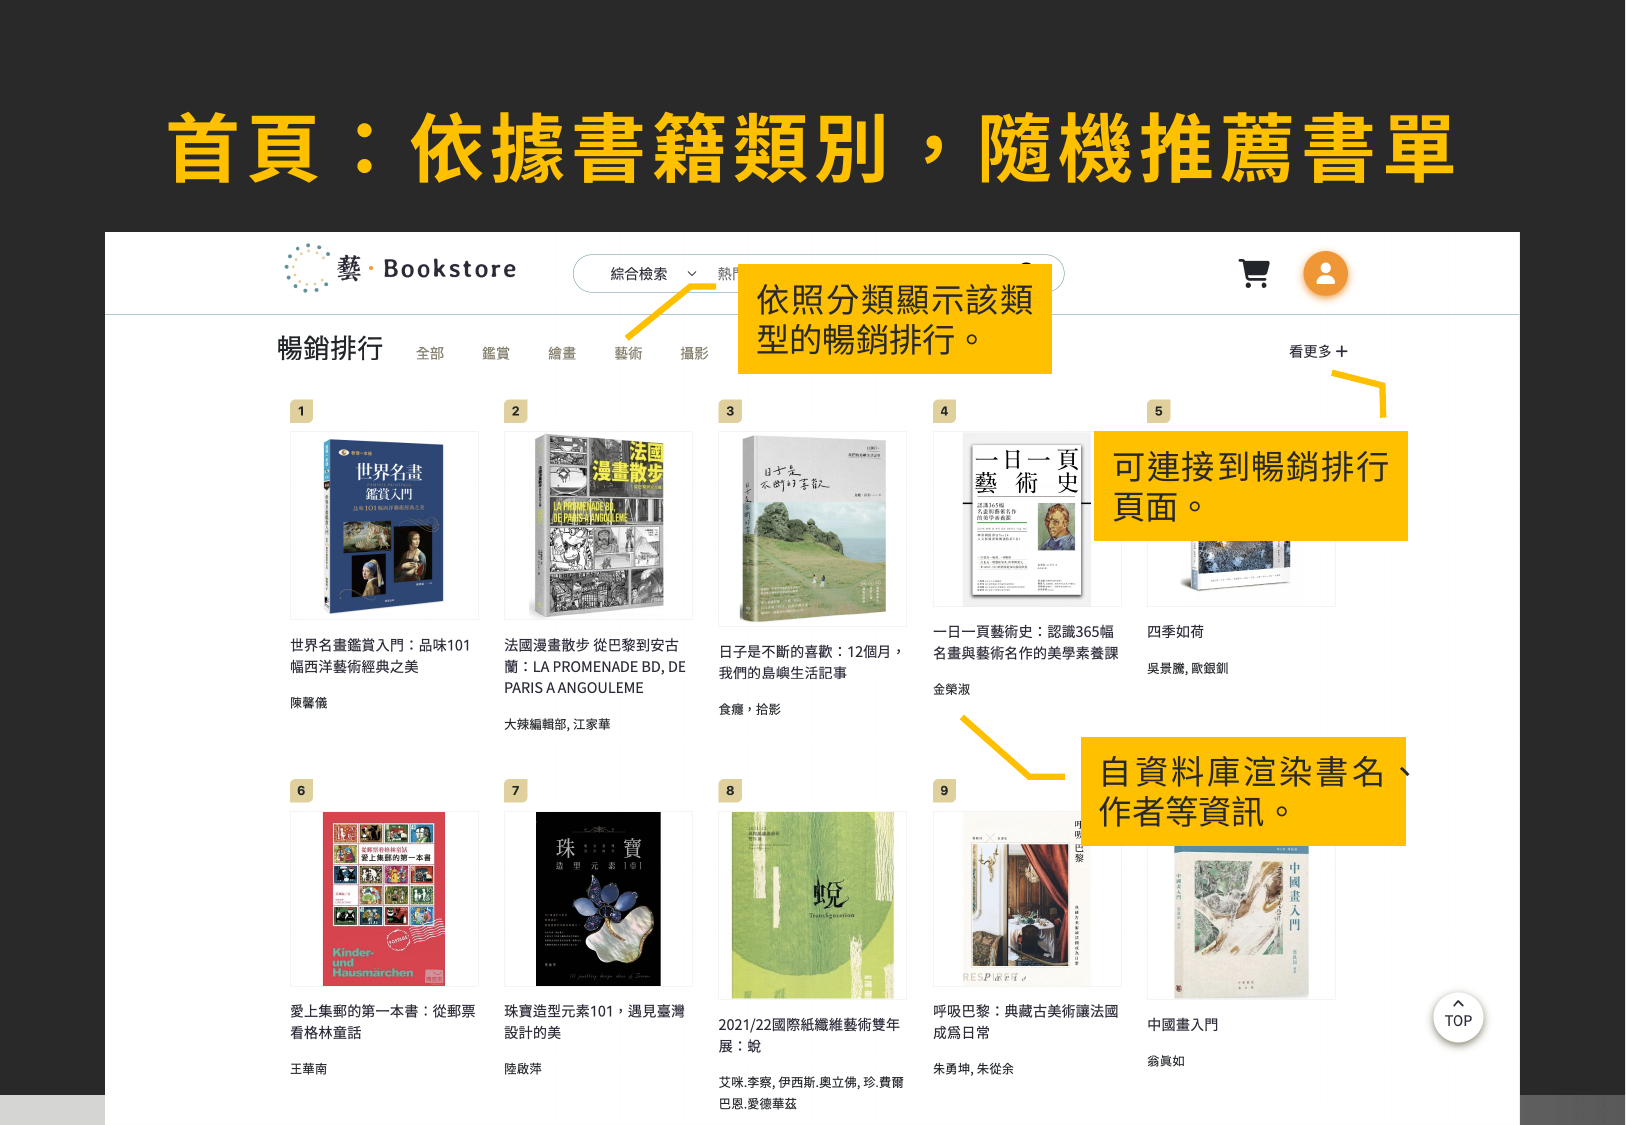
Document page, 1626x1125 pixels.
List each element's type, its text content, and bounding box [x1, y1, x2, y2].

text_box 首頁：依據書籍類別，隨機推薦書單 [103, 89, 1522, 204]
picture [0, 0, 1626, 1125]
